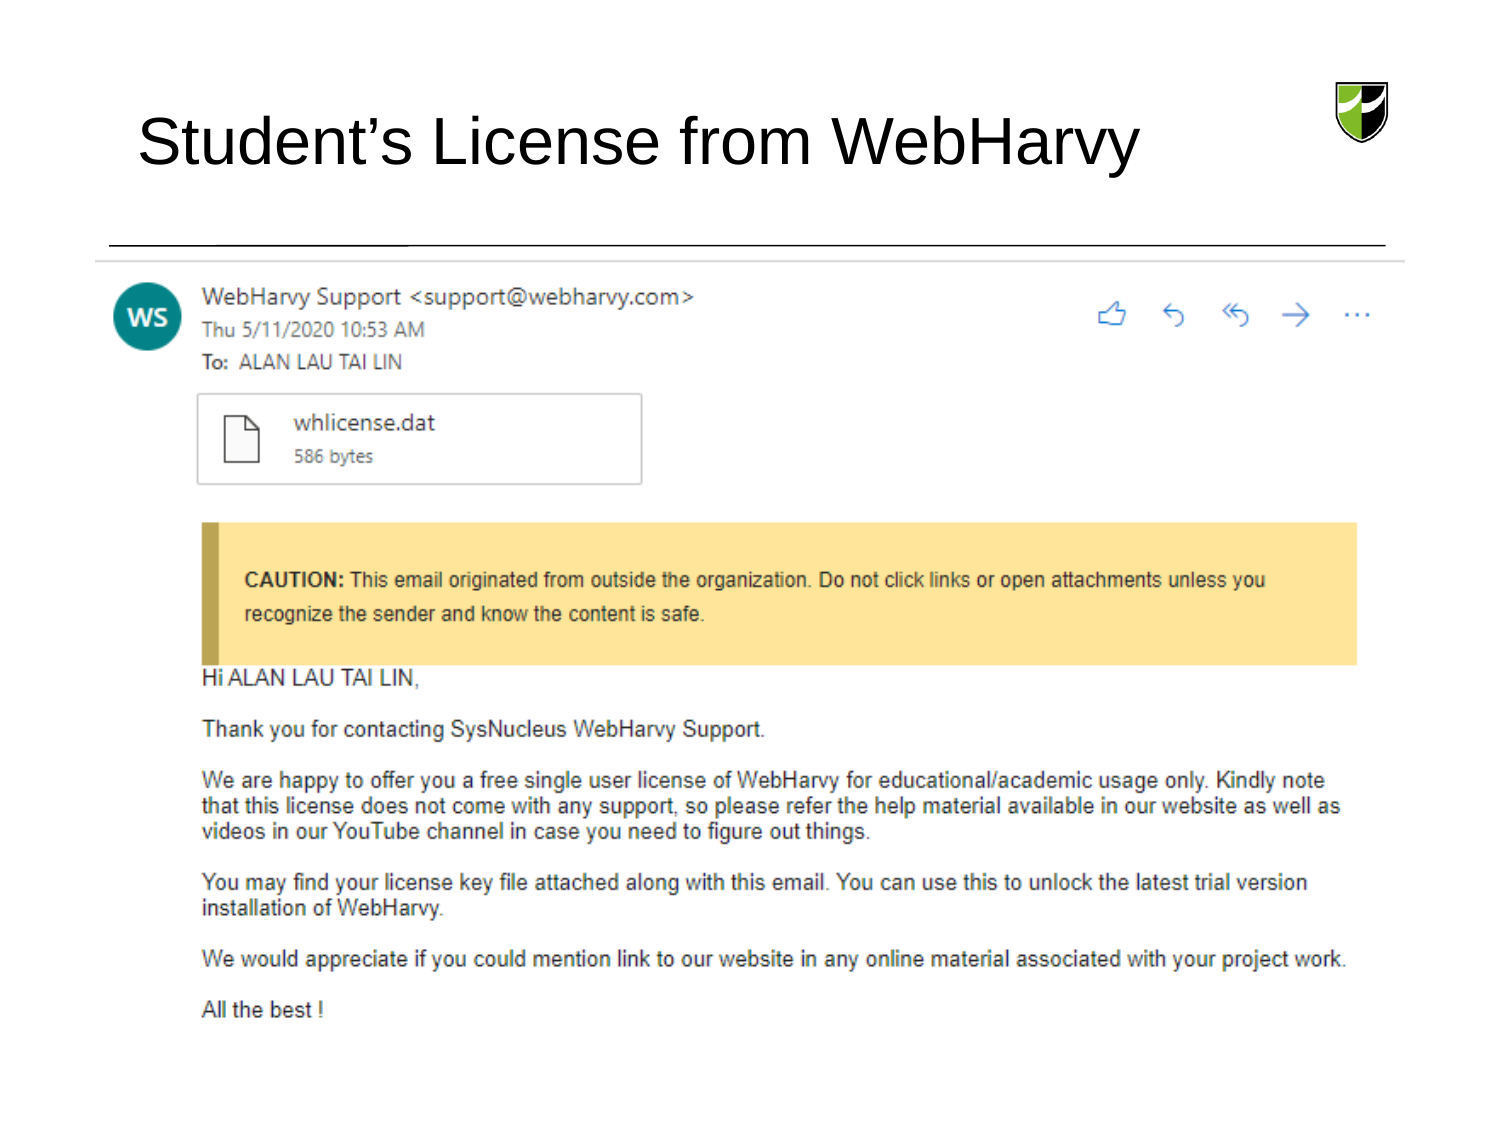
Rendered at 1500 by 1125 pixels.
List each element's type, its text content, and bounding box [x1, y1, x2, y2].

picture [94, 258, 1405, 1040]
title Student’s License from WebHarvy [122, 59, 1337, 216]
picture [1337, 75, 1393, 143]
